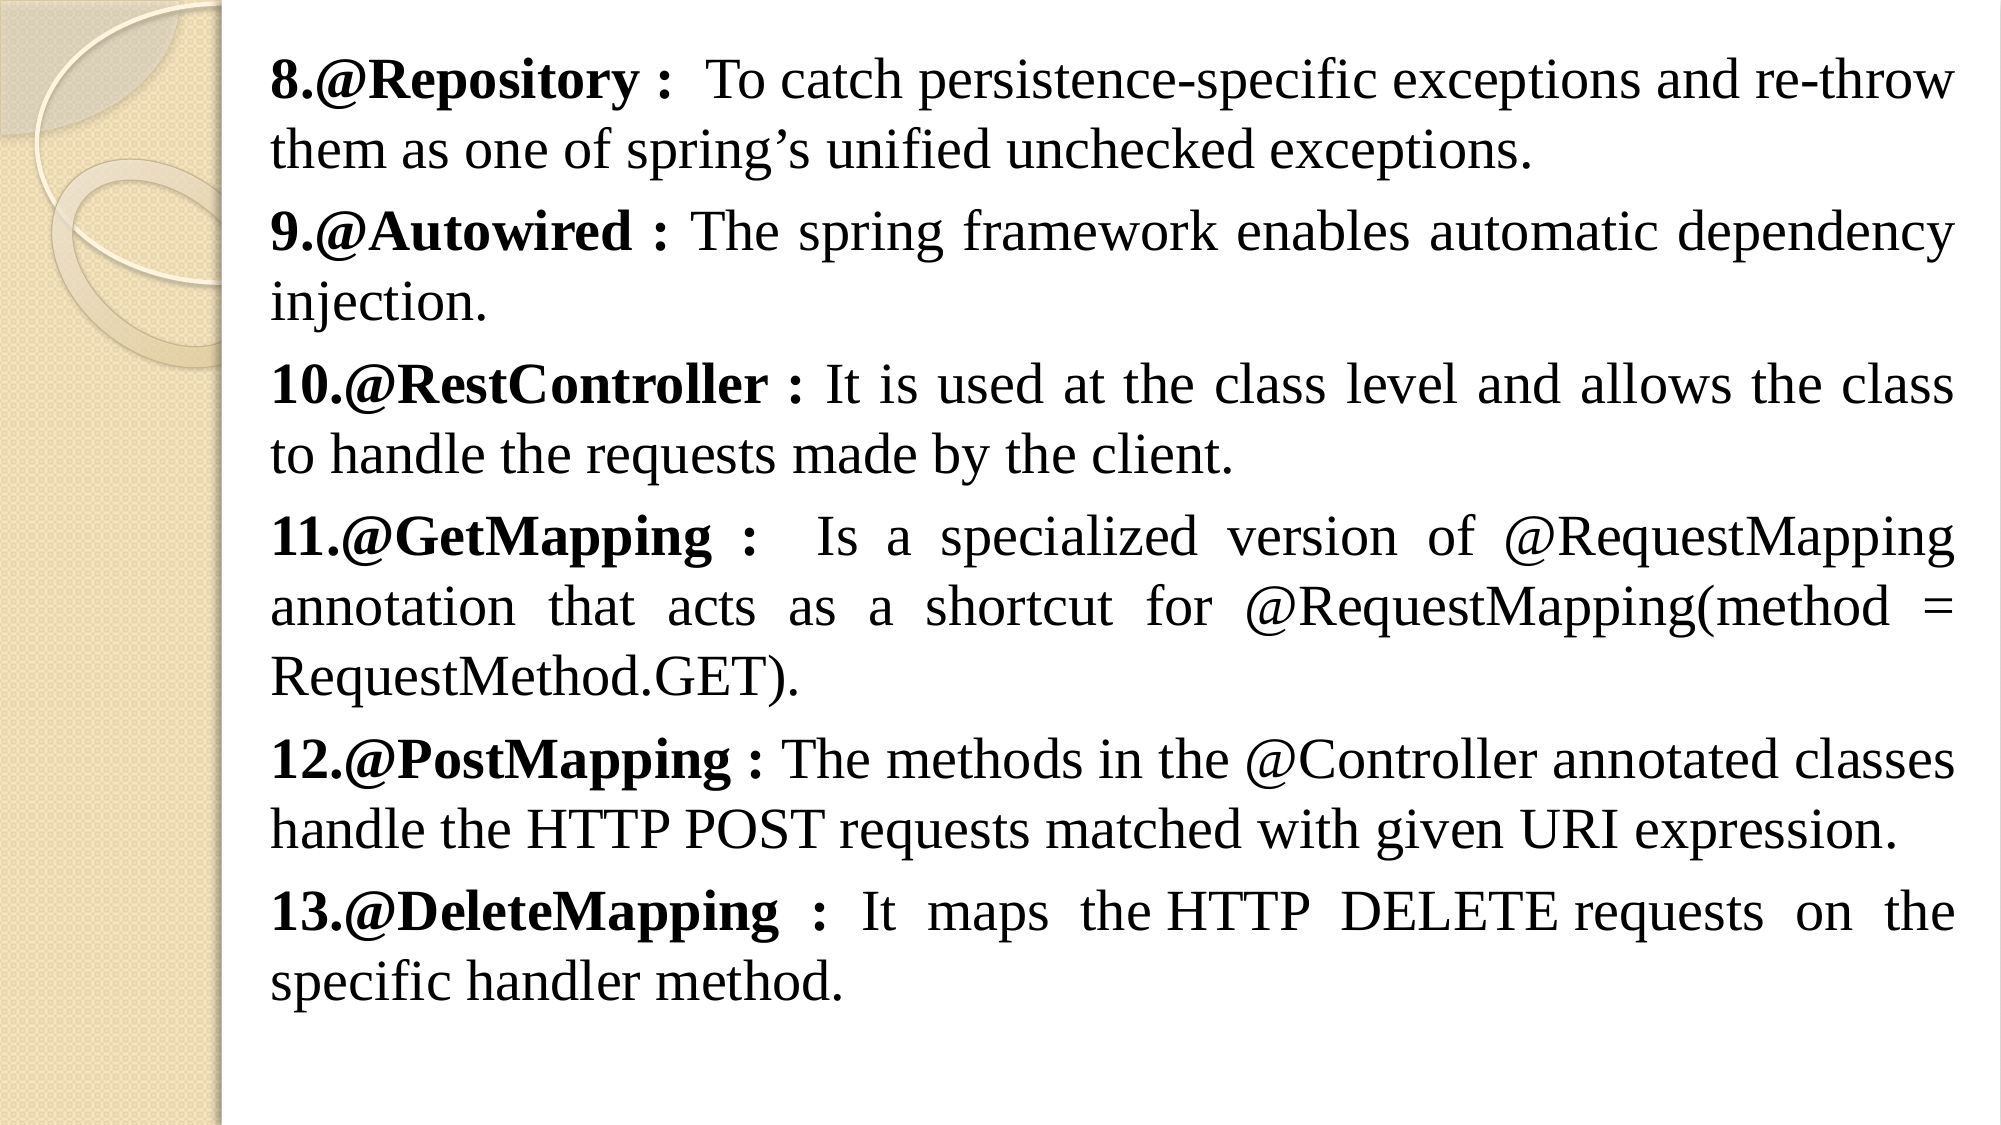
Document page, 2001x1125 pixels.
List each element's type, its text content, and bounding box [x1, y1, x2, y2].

list 8.@Repository : To catch persistence-specific exceptions and re-throw them as one of spring’s unified unchecked exceptions. 9.@Autowired : The spring framework enables automatic dependency injection. 10.@RestController : It is used at the class level and allows the class to handle the requests made by the client. 11.@GetMapping : Is a specialized version of @RequestMapping annotation that acts as a shortcut for @RequestMapping(method = RequestMethod.GET). 12.@PostMapping : The methods in the @Controller annotated classes handle the HTTP POST requests matched with given URI expression. 13.@DeleteMapping : It maps the HTTP DELETE requests on the specific handler method. [256, 32, 1972, 1038]
